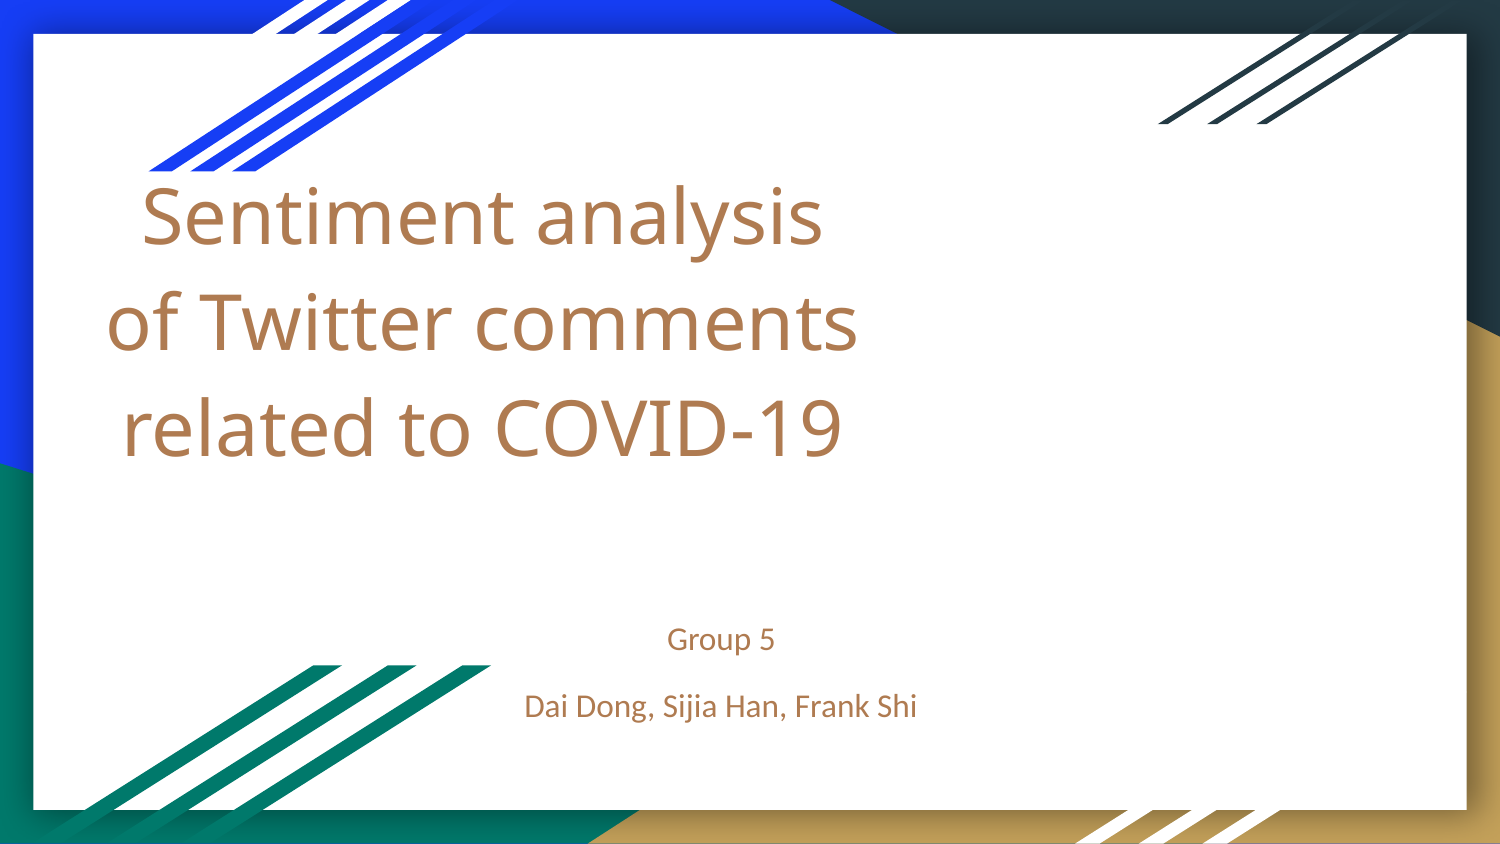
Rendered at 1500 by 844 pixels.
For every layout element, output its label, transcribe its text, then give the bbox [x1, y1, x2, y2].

title Sentiment analysis of Twitter comments related to COVID-19 [81, 145, 886, 496]
subtitle Group 5 Dai Dong, Sijia Han, Frank Shi [22, 610, 1421, 741]
